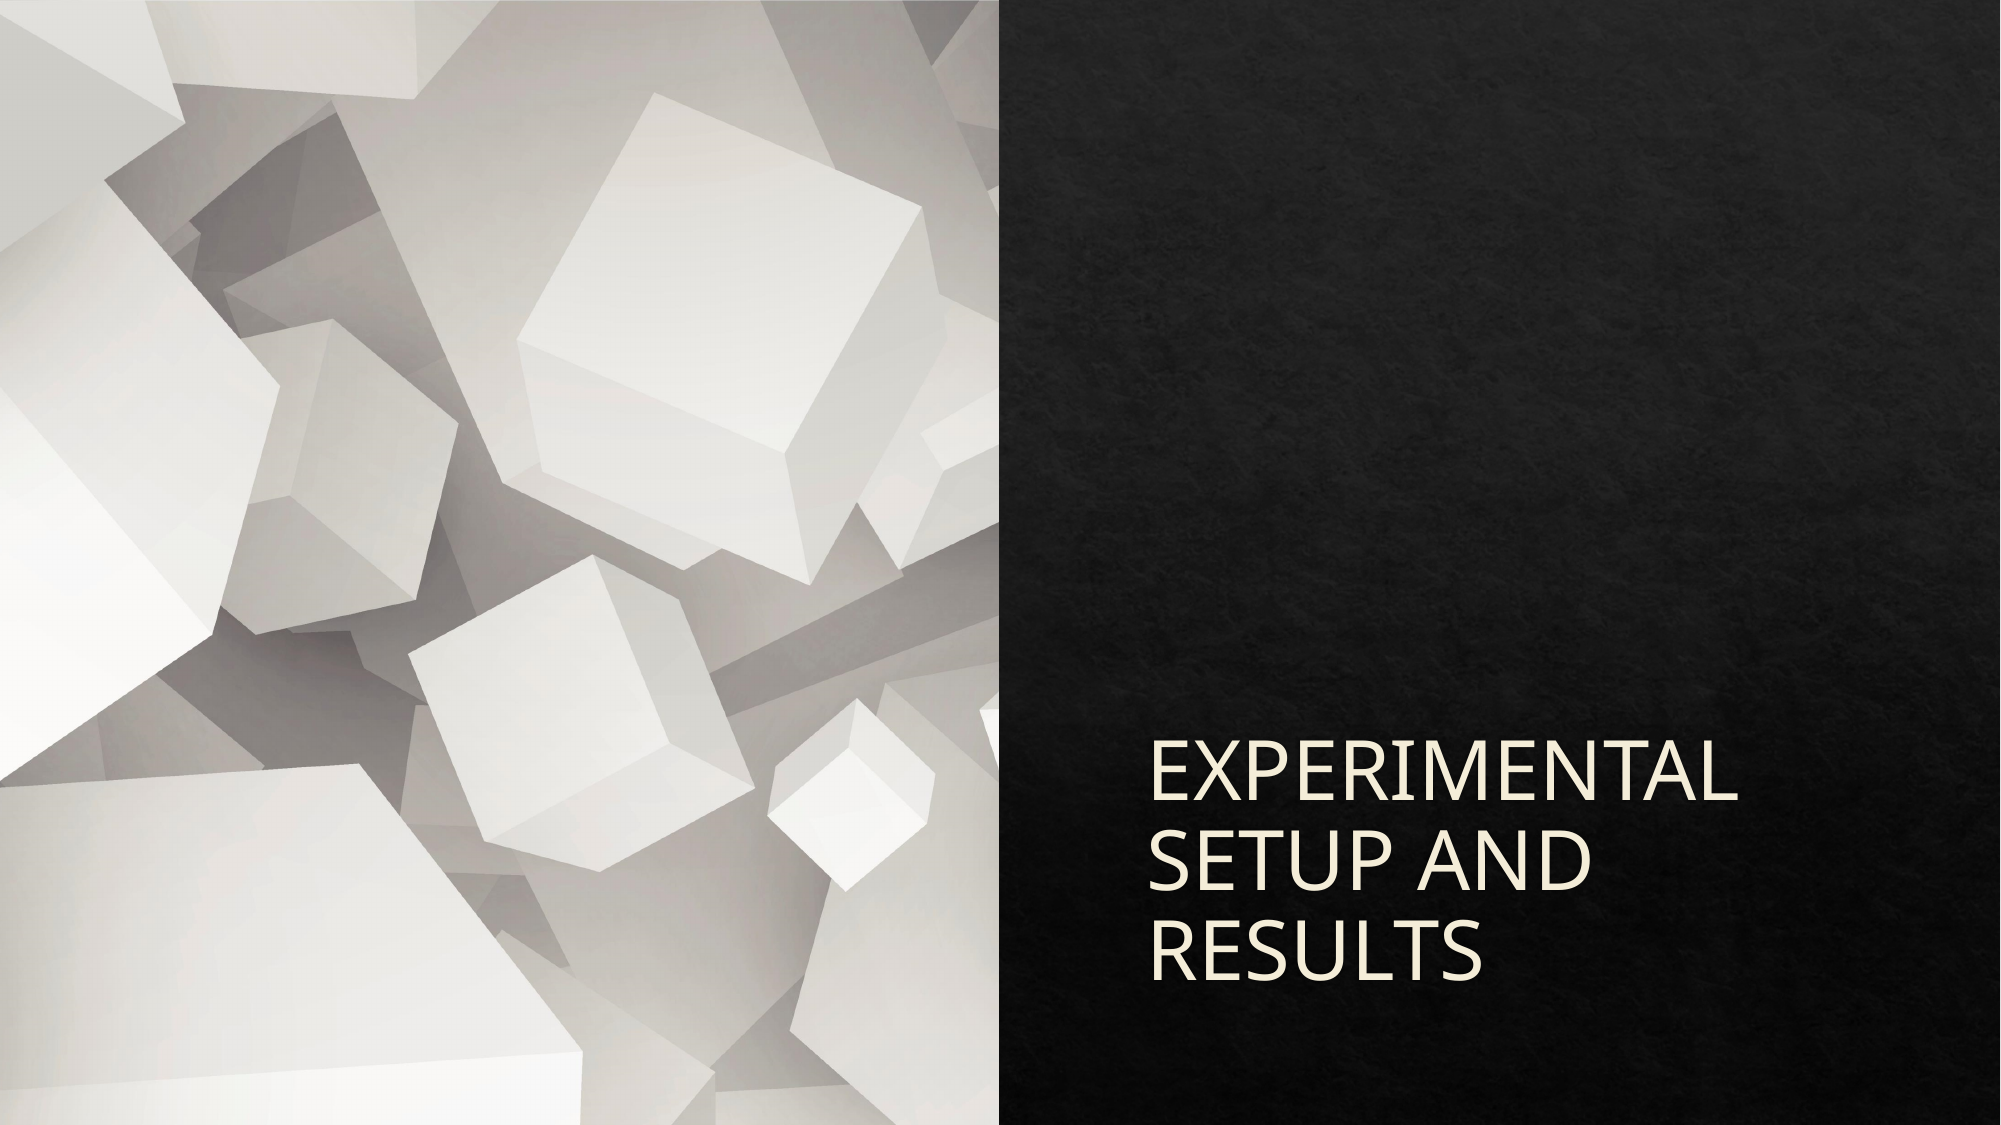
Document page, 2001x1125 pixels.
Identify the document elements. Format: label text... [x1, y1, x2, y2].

picture [0, 0, 999, 1125]
title EXPERIMENTAL SETUP AND RESULTS [1131, 99, 1877, 1006]
